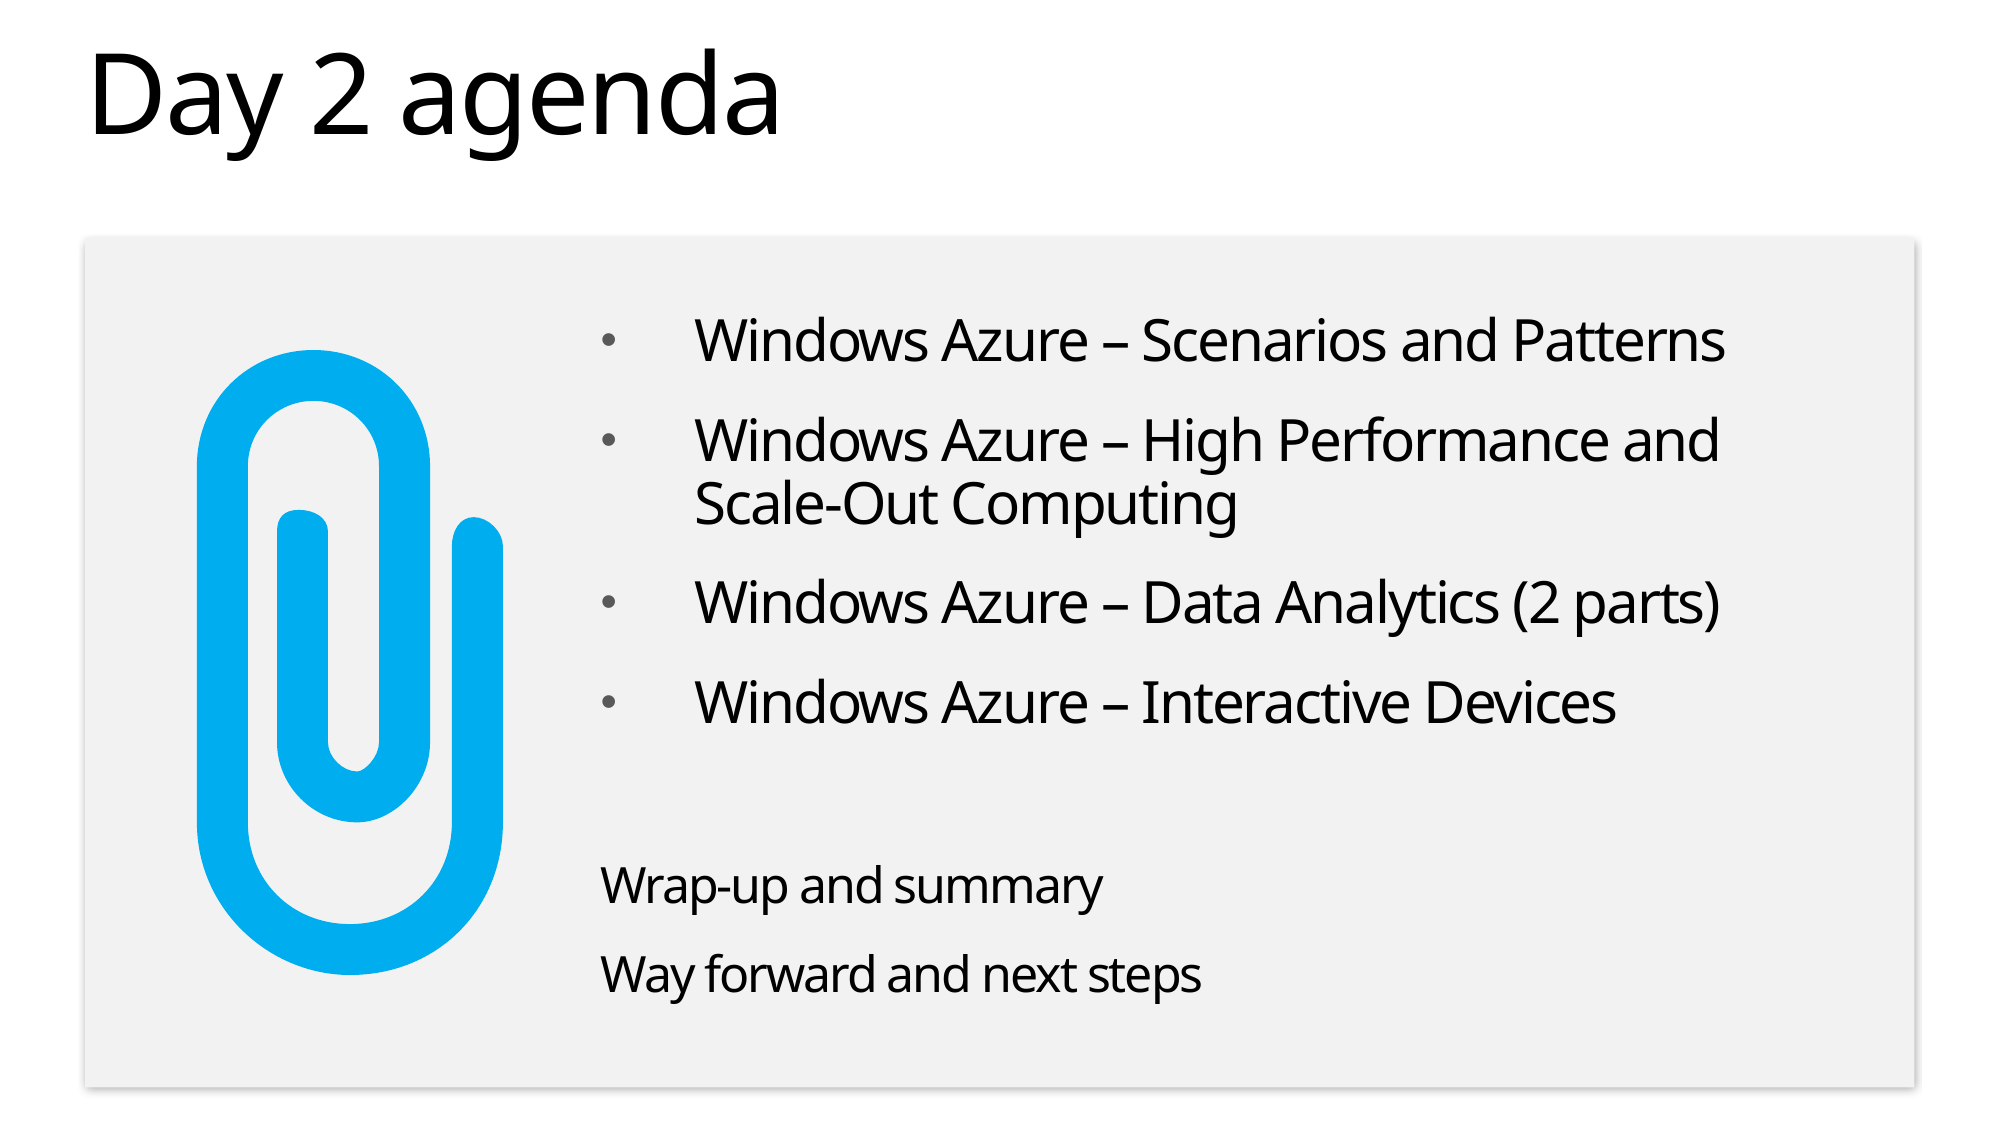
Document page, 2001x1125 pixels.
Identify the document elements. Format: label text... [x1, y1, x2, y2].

list Windows Azure – Scenarios and Patterns Windows Azure – High Performance and Scale-Out Computing Windows Azure – Data Analytics (2 parts) Windows Azure – Interactive Devices Wrap-up and summary Way forward and next steps [570, 269, 1849, 1104]
title Day 2 agenda [85, 37, 1915, 161]
